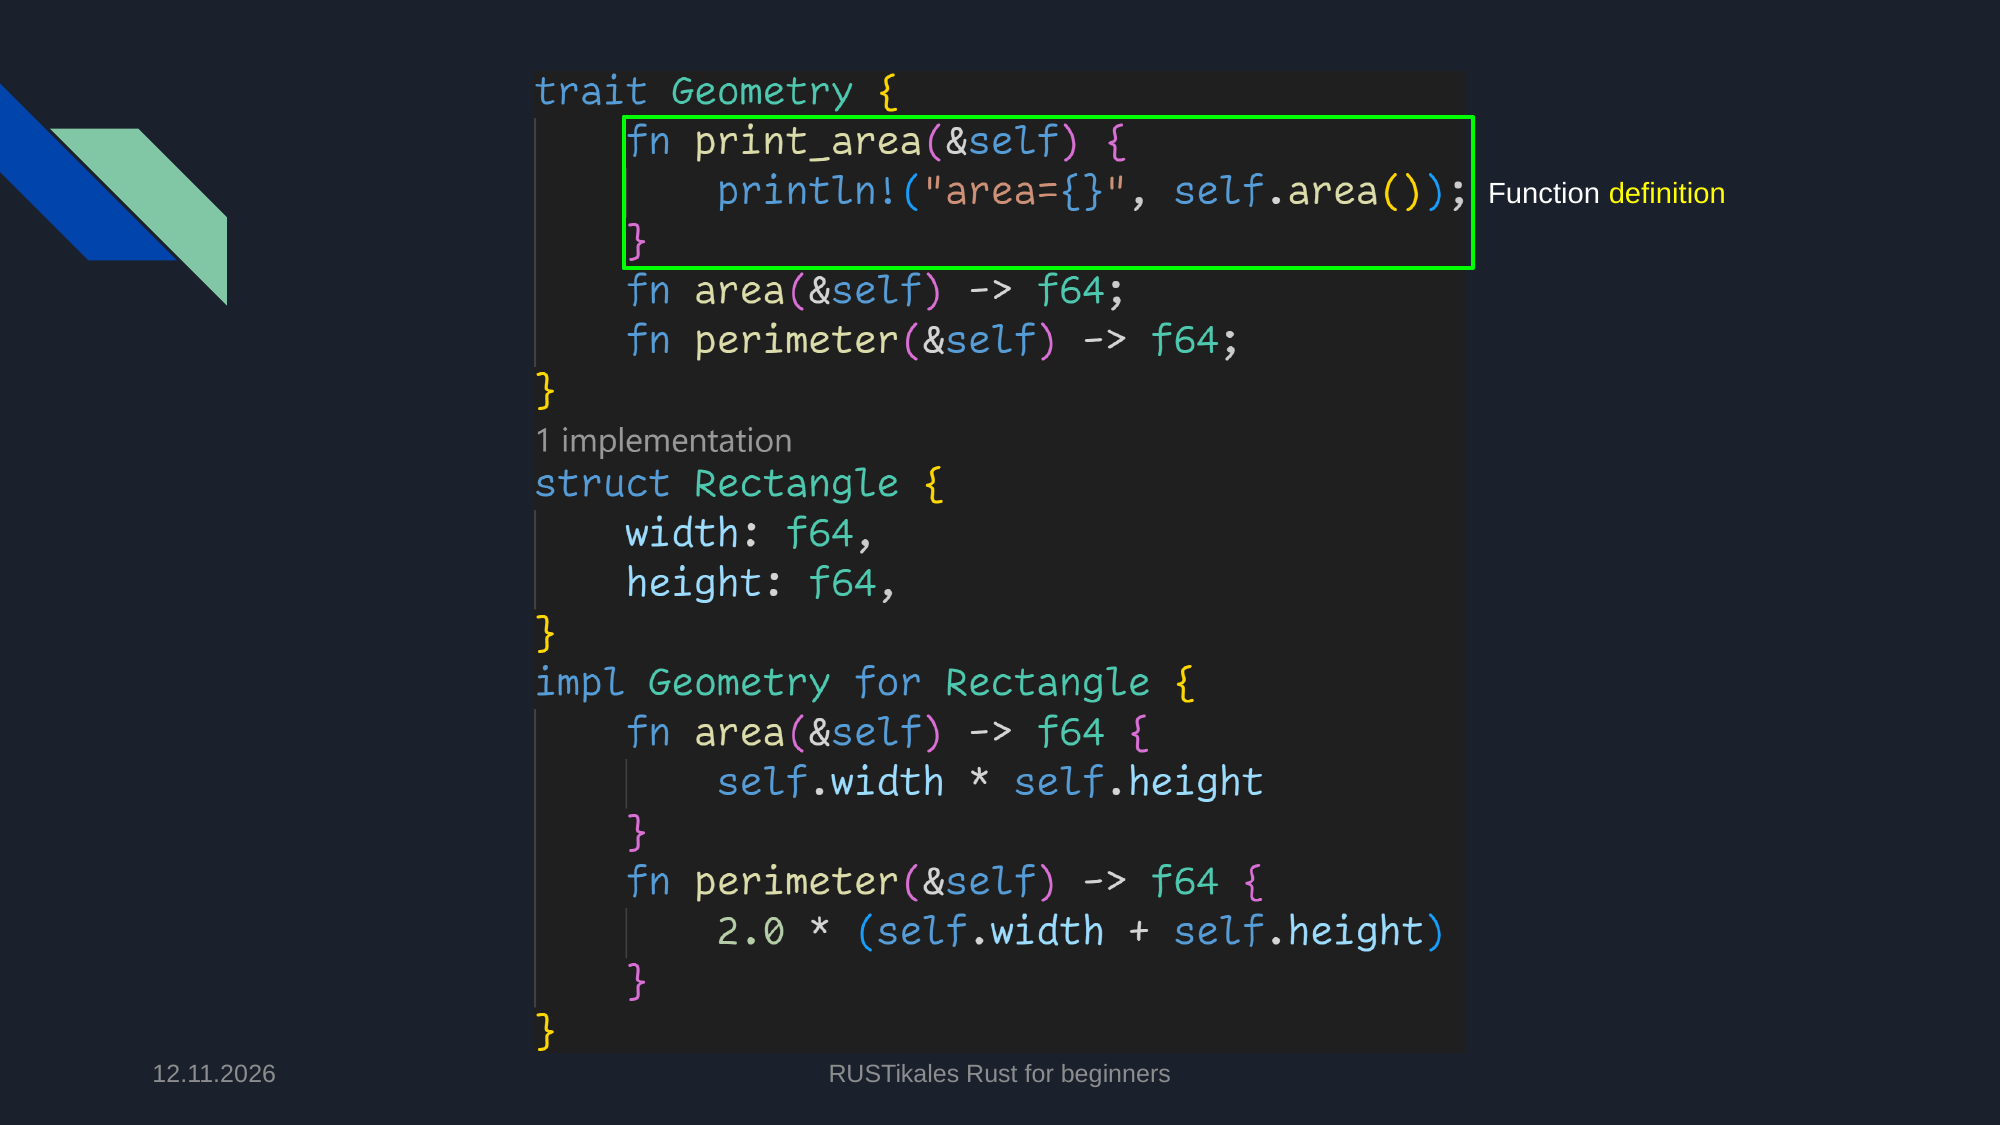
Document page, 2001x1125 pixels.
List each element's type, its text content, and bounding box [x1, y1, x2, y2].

text_box Function definition [1473, 167, 1741, 217]
picture [533, 71, 1467, 1054]
footer RUSTikales Rust for beginners [662, 1062, 1338, 1103]
text_box [1471, 115, 1475, 270]
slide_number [137, 1042, 588, 1103]
